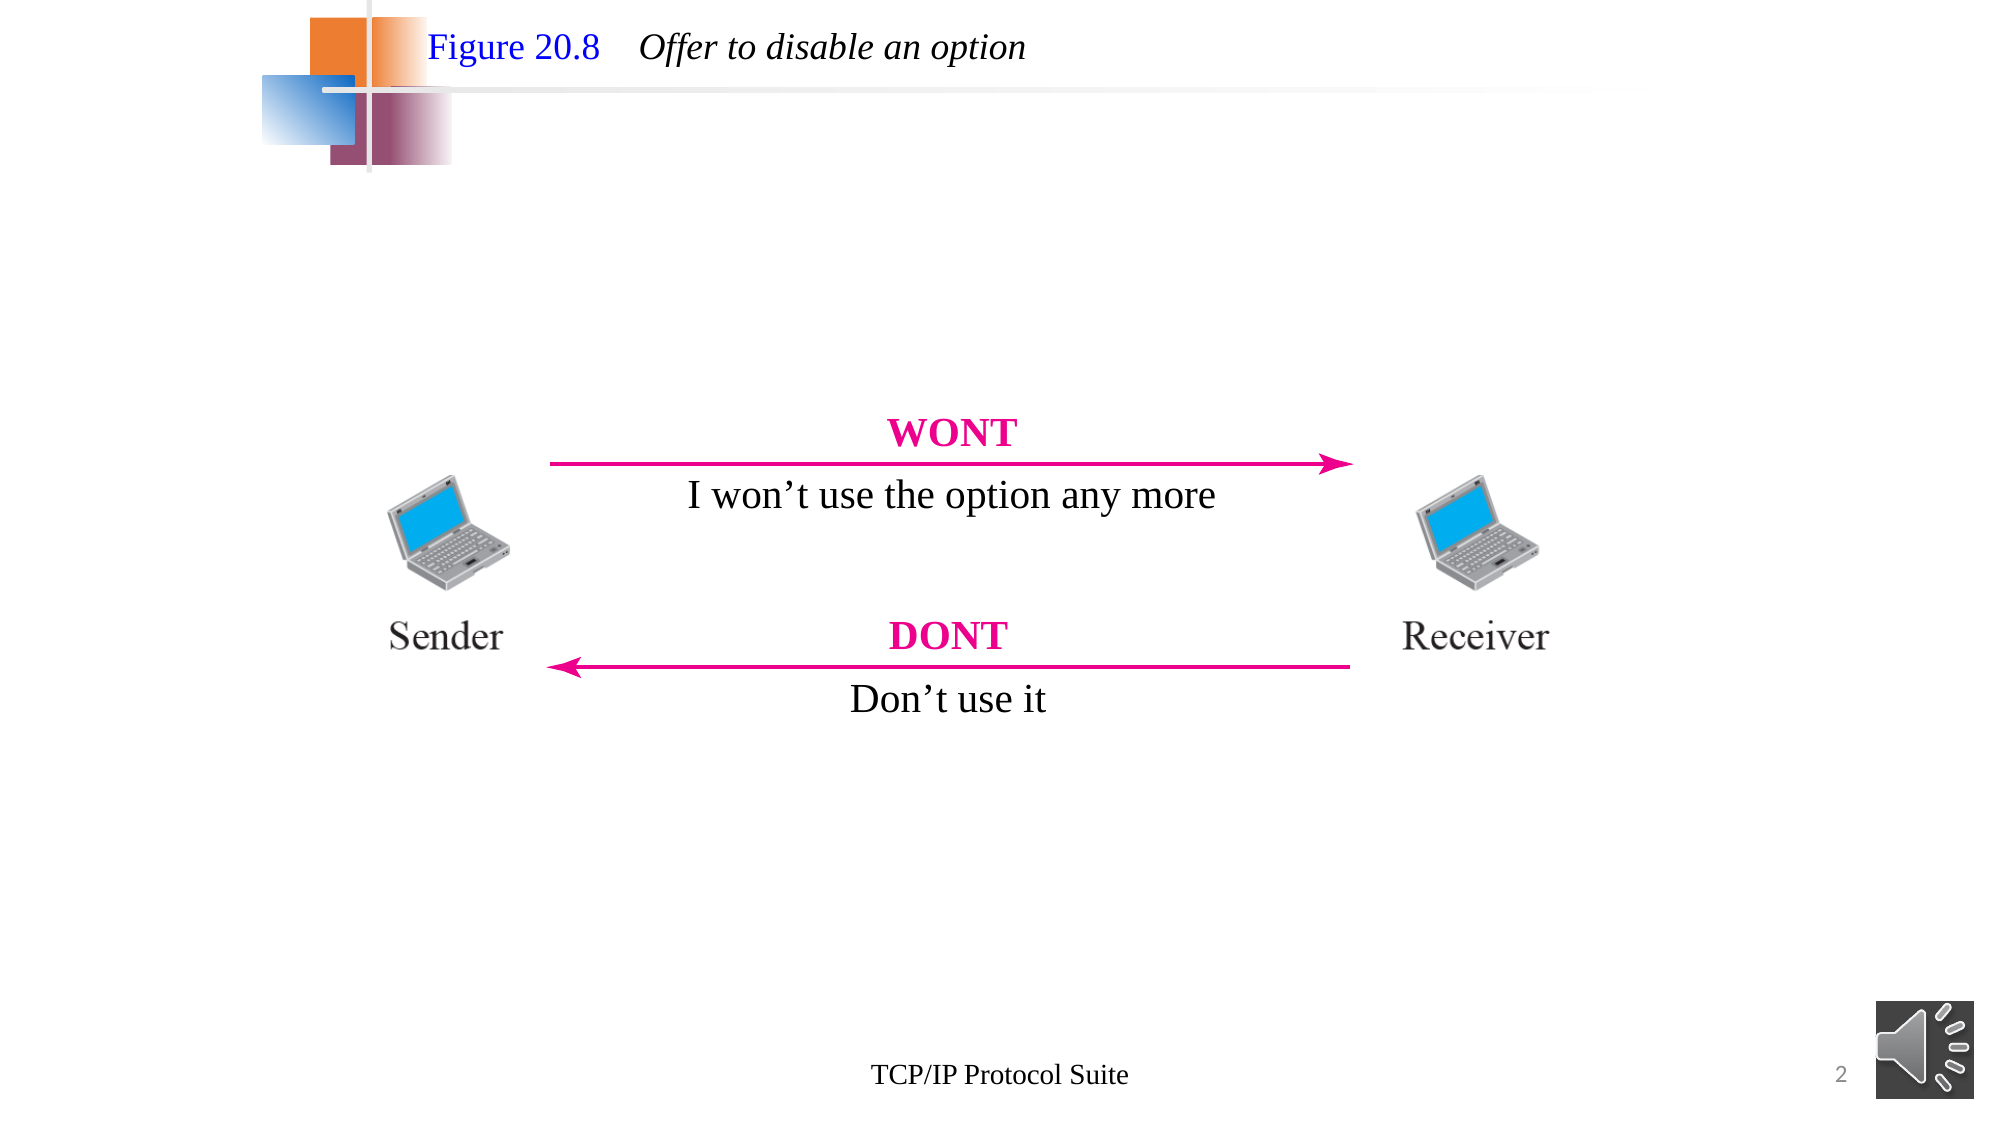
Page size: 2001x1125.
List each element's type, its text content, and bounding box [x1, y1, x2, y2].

text_box [366, 0, 372, 87]
text_box [372, 17, 427, 86]
text_box [322, 87, 1673, 93]
footer TCP/IP Protocol Suite [662, 1042, 1338, 1103]
picture [387, 412, 1550, 725]
text_box [391, 93, 452, 165]
text_box [330, 93, 366, 165]
slide_number 2 [1412, 1042, 1863, 1103]
text_box [262, 75, 355, 145]
picture [1874, 999, 1975, 1100]
text_box [372, 93, 391, 165]
text_box [310, 17, 366, 86]
text_box Figure 20.8 Offer to disable an option [412, 14, 1350, 75]
text_box [366, 93, 372, 173]
